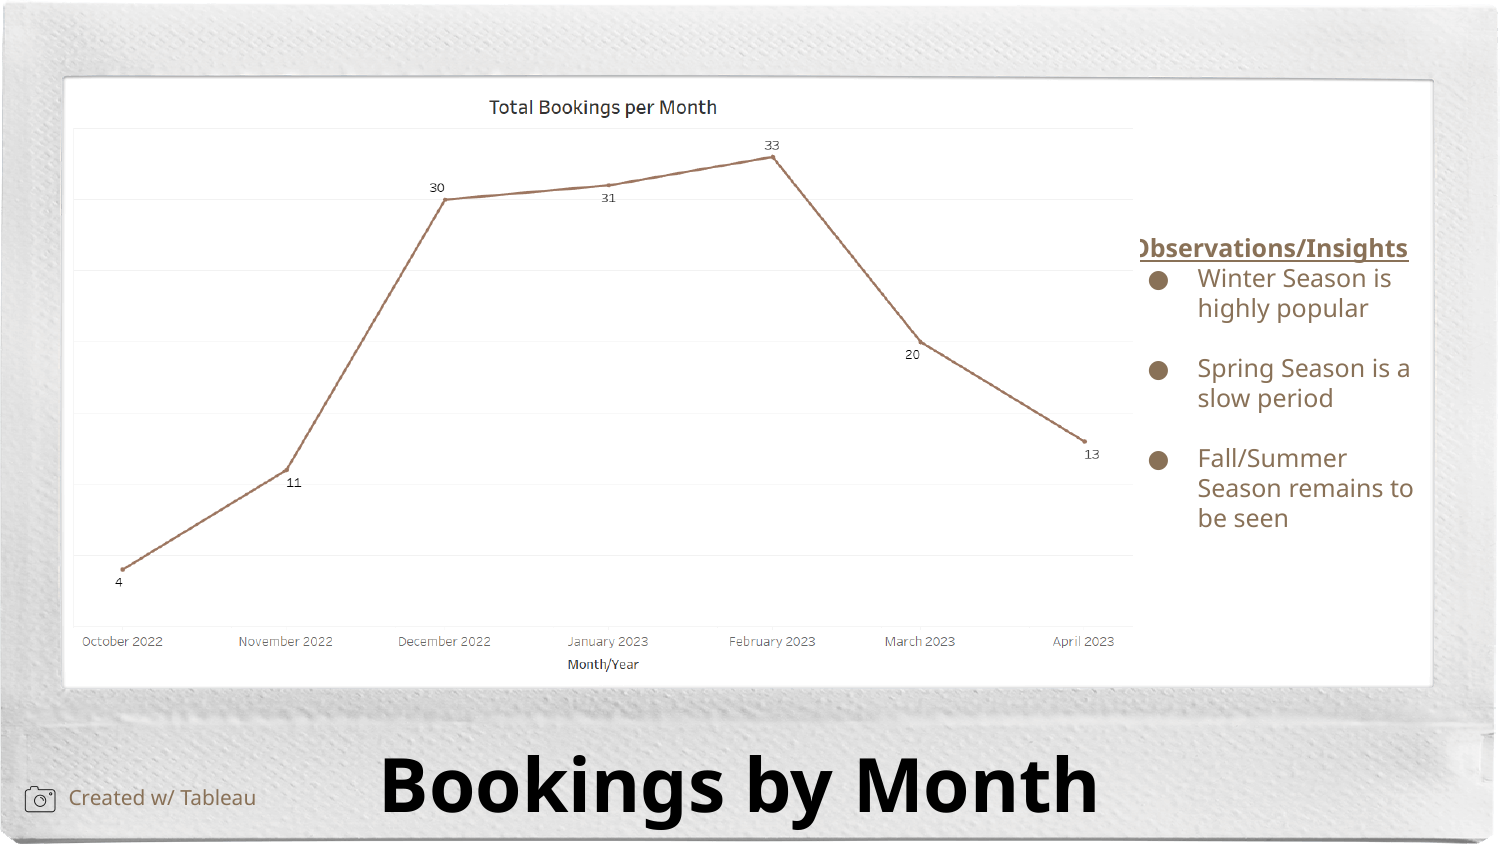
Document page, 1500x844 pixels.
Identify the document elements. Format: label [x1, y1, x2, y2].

picture [0, 0, 1500, 844]
text_box [22, 771, 420, 828]
